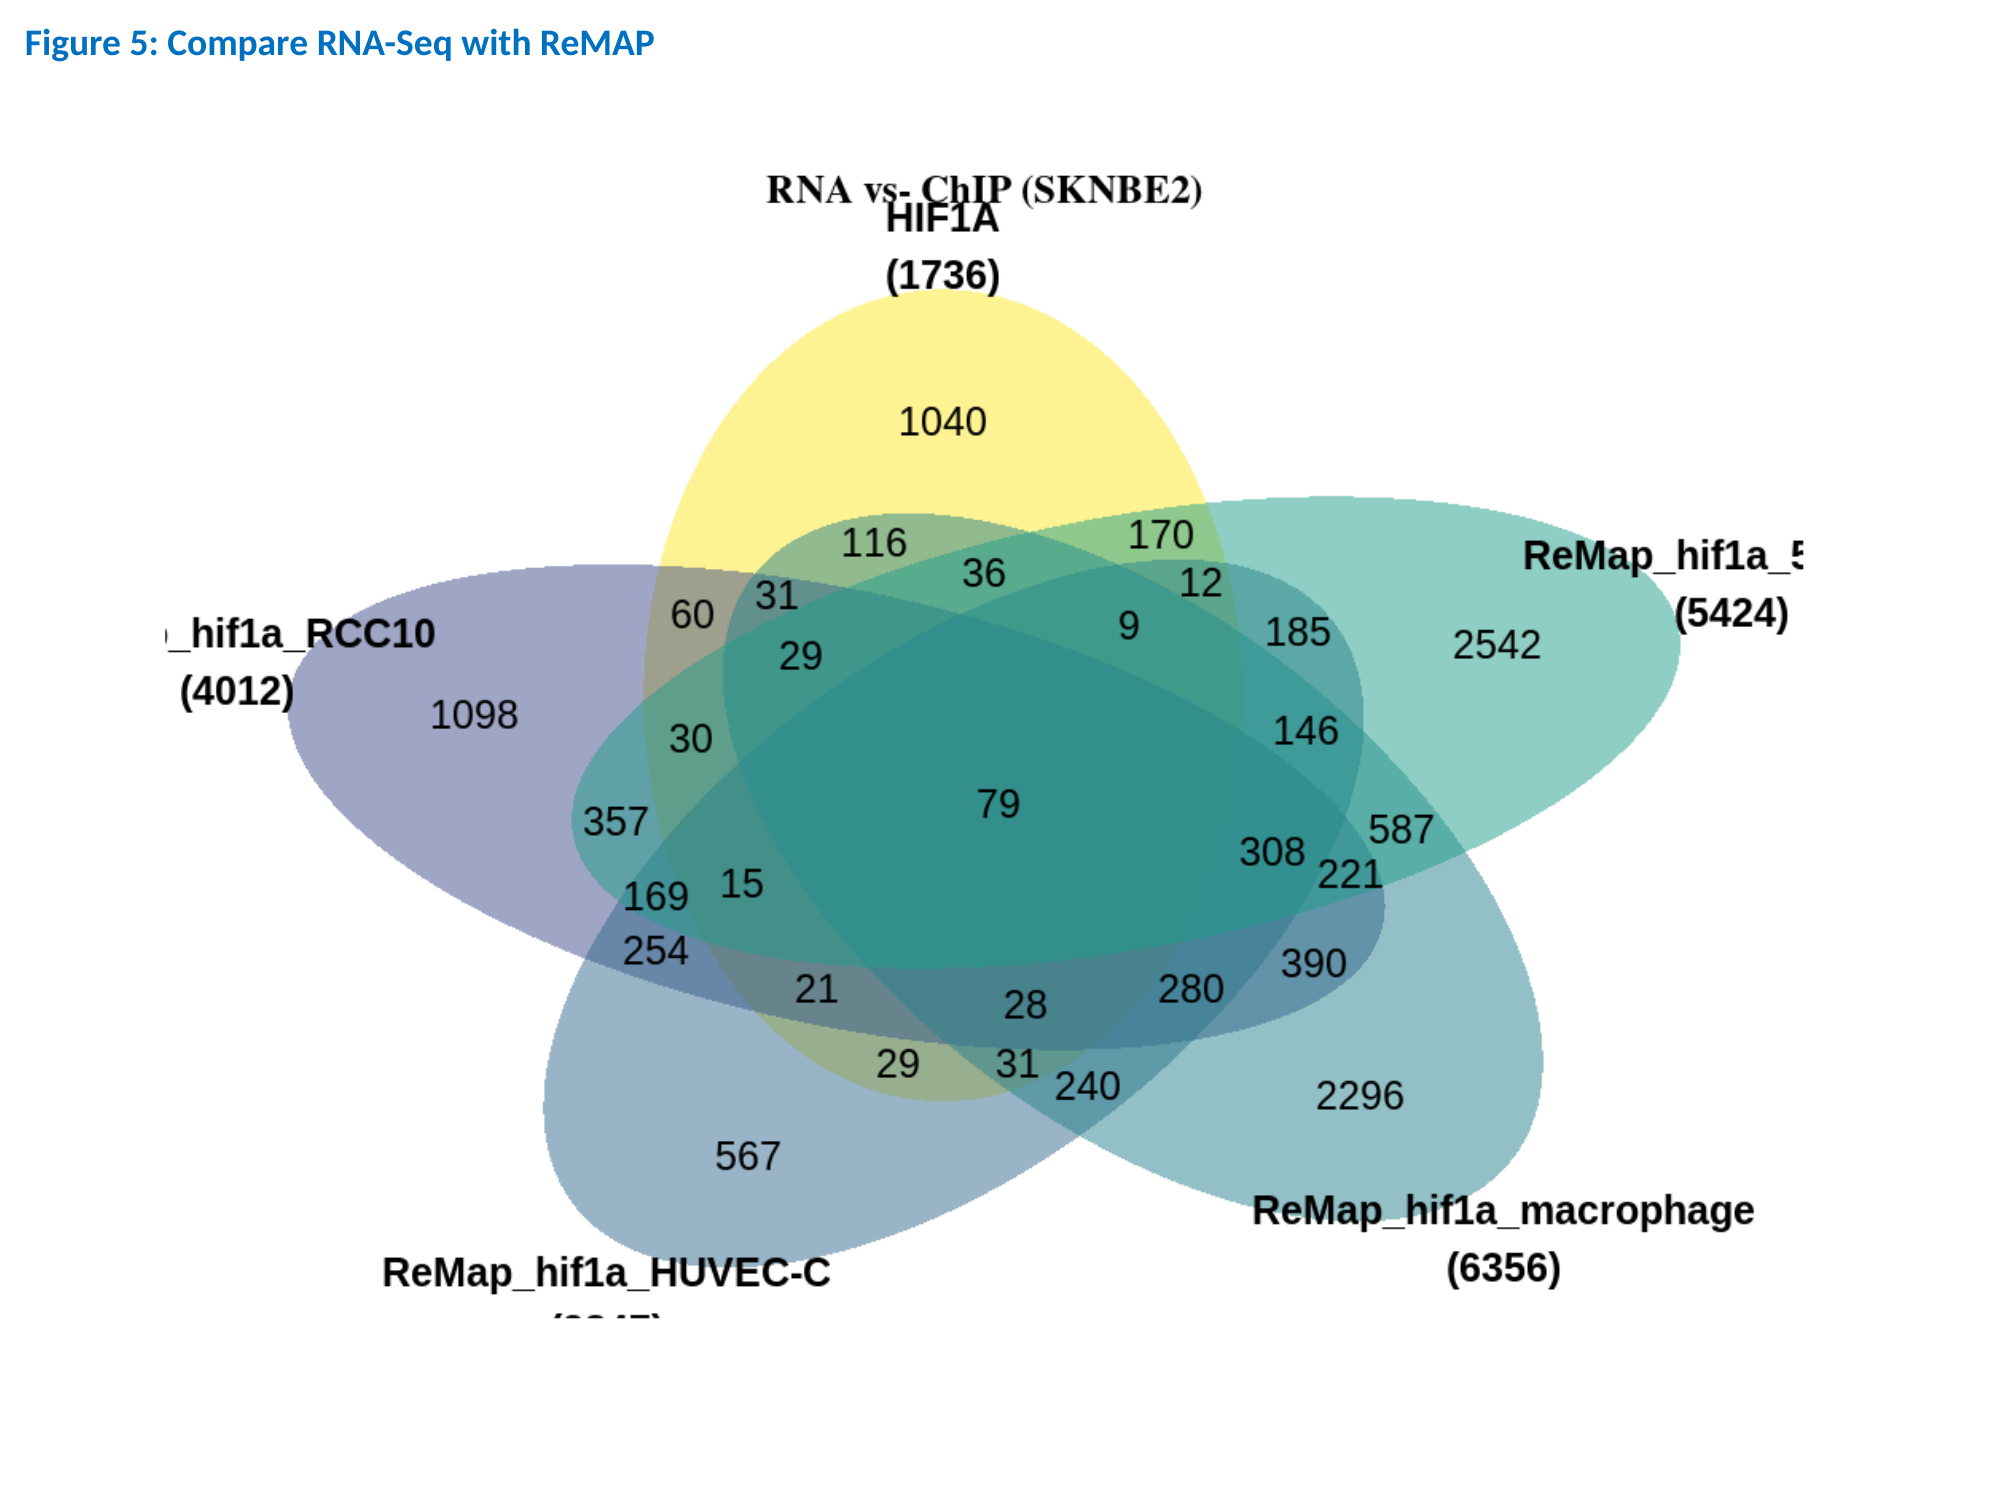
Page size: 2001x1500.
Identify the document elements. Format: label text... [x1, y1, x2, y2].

picture [148, 141, 1821, 1336]
text_box Figure 5: Compare RNA-Seq with ReMAP [10, 10, 671, 71]
